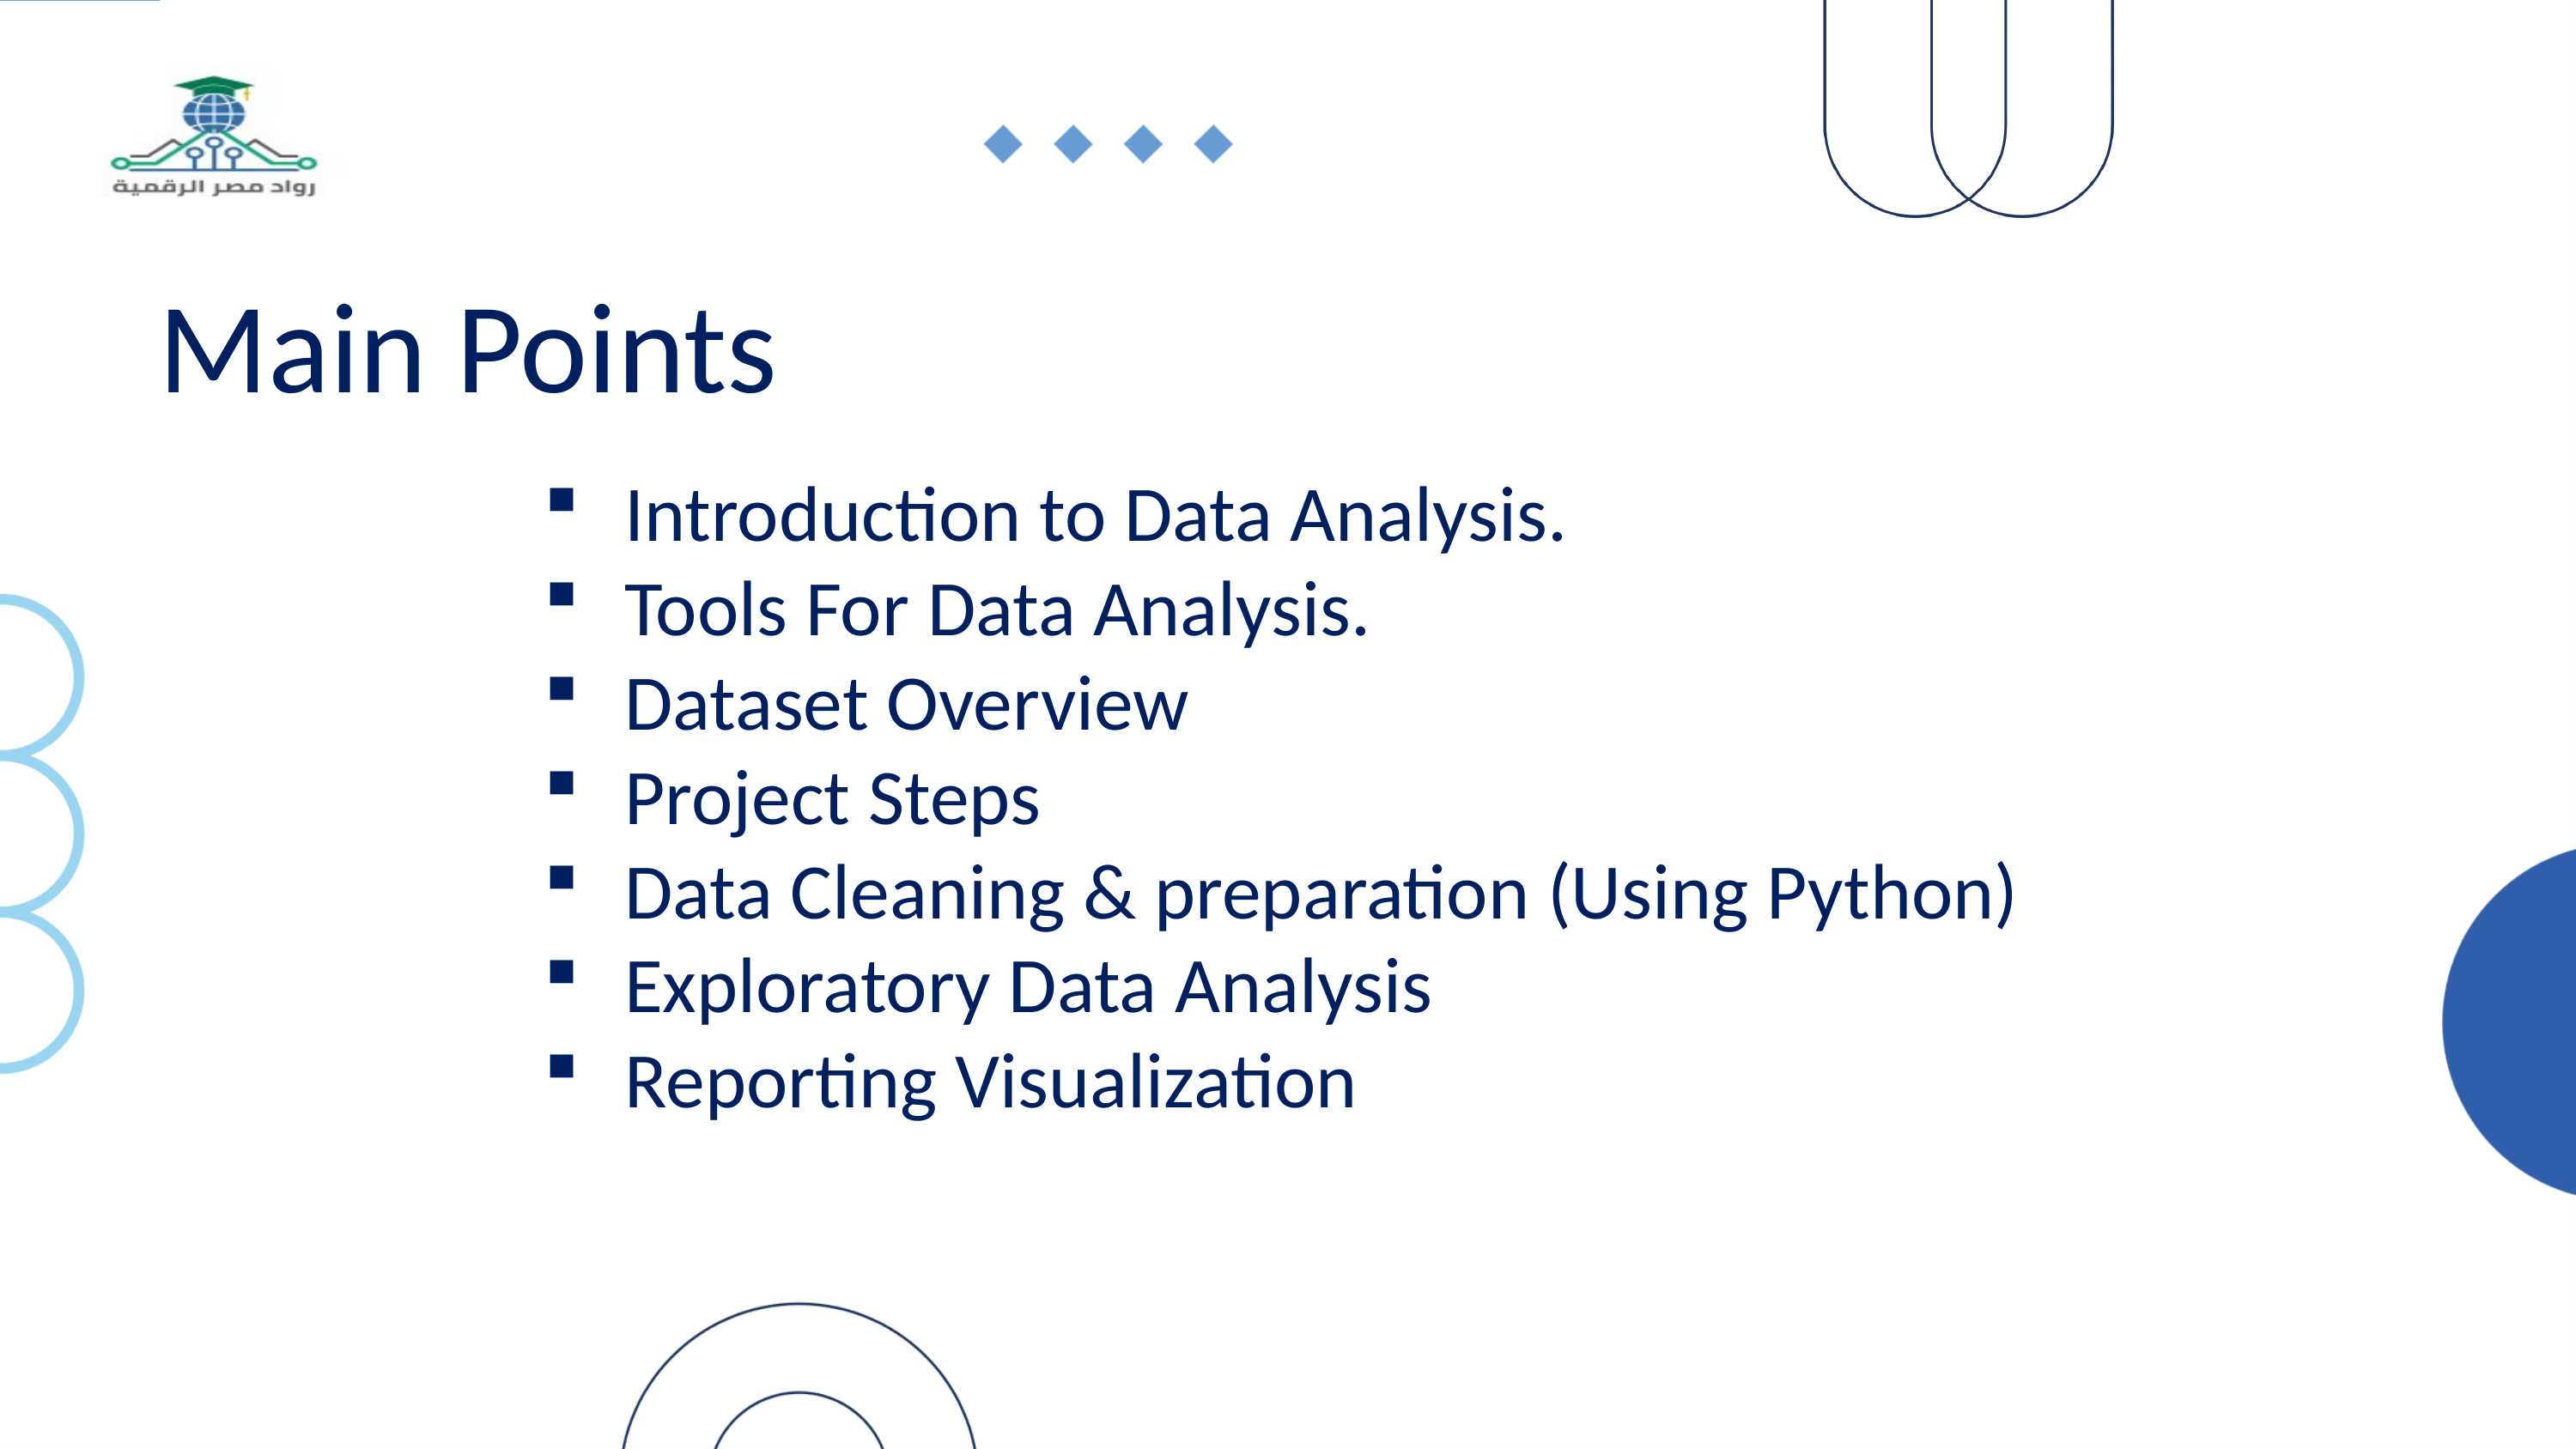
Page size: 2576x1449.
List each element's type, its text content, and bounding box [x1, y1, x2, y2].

text_box Main Points [145, 258, 792, 425]
picture [0, 0, 430, 274]
text_box [1814, 0, 2123, 227]
text_box Introduction to Data Analysis. Tools For Data Analysis. Dataset Overview Project Steps Data Cleaning & preparation (Using Python) Exploratory Data Analysis Reporting Visualization [531, 456, 2045, 1130]
text_box [0, 0, 2576, 1449]
